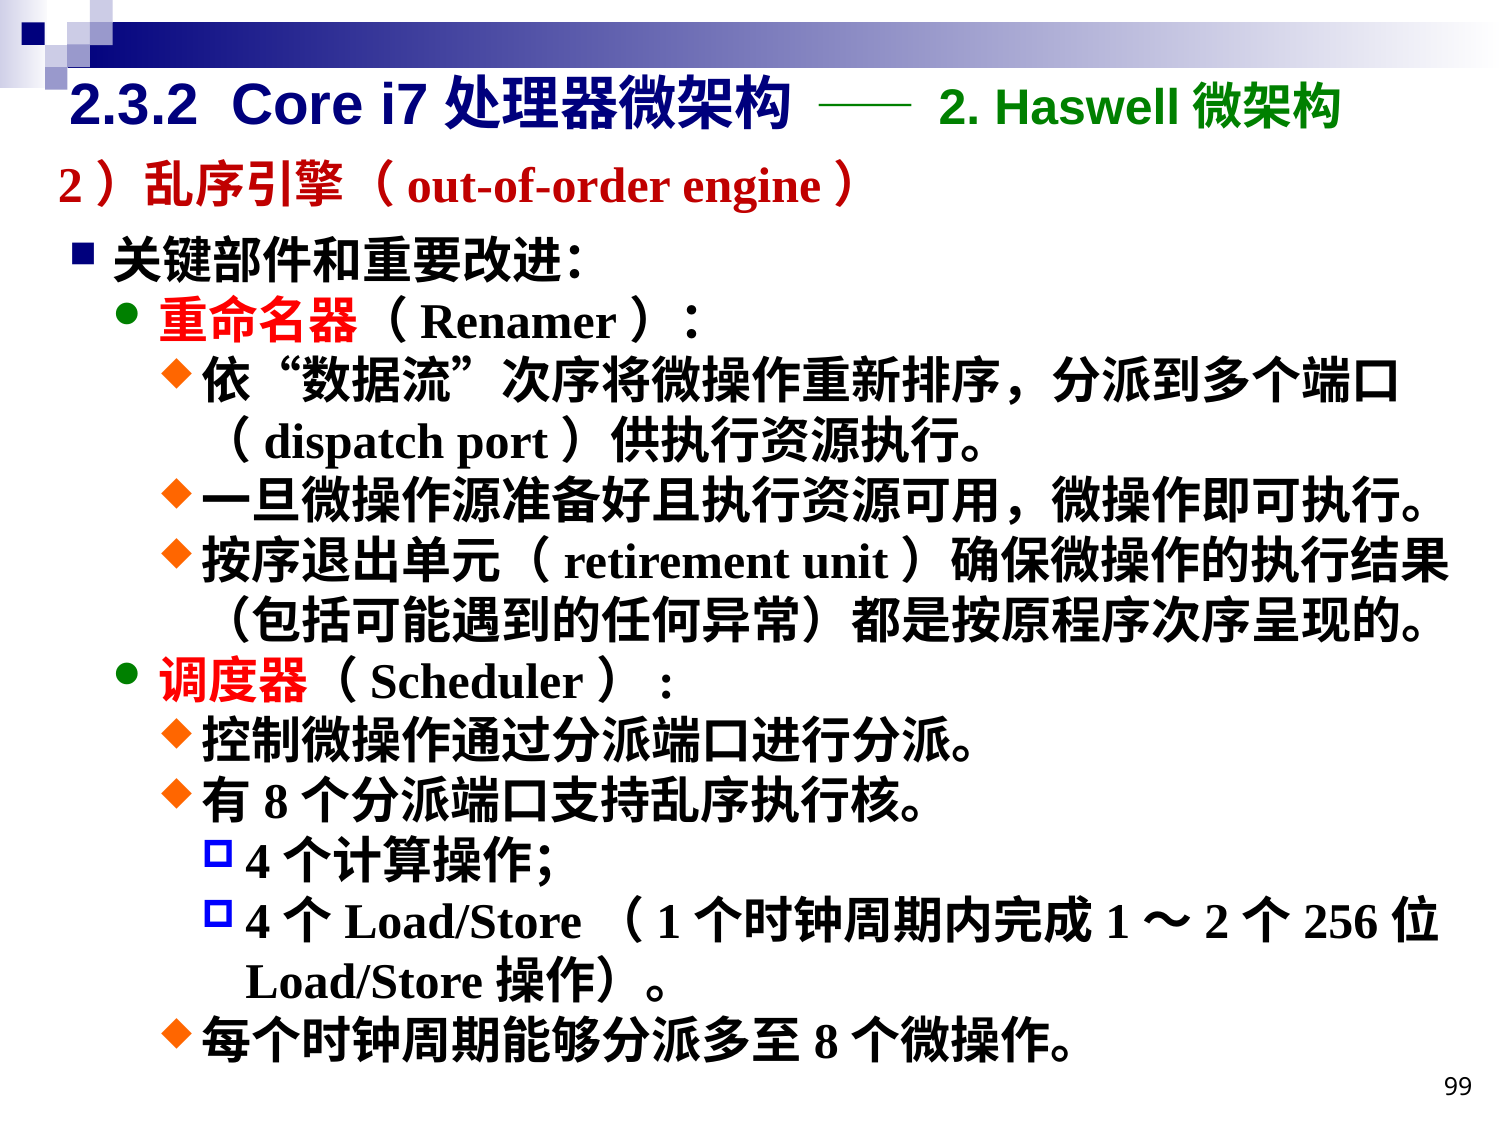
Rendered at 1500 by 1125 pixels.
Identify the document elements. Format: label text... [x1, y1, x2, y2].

slide_number 99 [1137, 1037, 1488, 1113]
title 2.3.2 Core i7处理器微架构 —— 2. Haswell微架构 [53, 57, 1480, 146]
text_box 2）乱序引擎（out-of-order engine） [43, 145, 899, 221]
list 关键部件和重要改进： 重命名器（Renamer）： 依“数据流”次序将微操作重新排序，分派到多个端口（dispatch port）供执行资源执行。 一旦微操作源准备好且执行资源可用，微操作即可执行。 按序退出单元（retirement unit）确保微操作的执行结果（包括可能遇到的任何异常）都是按原程序次序呈现的。 调度器（Scheduler）: 控制微操作通过分派端口进行分派。 有8个分派端口支持乱序执行核。 4个计算操作； 4个Load/Store（1个时钟周期内完成1～2个256位Load/Store操作）。 每个时钟周期能够分派多至8个微操作。 [53, 220, 1480, 1083]
text_box [689, 22, 693, 57]
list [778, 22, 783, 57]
